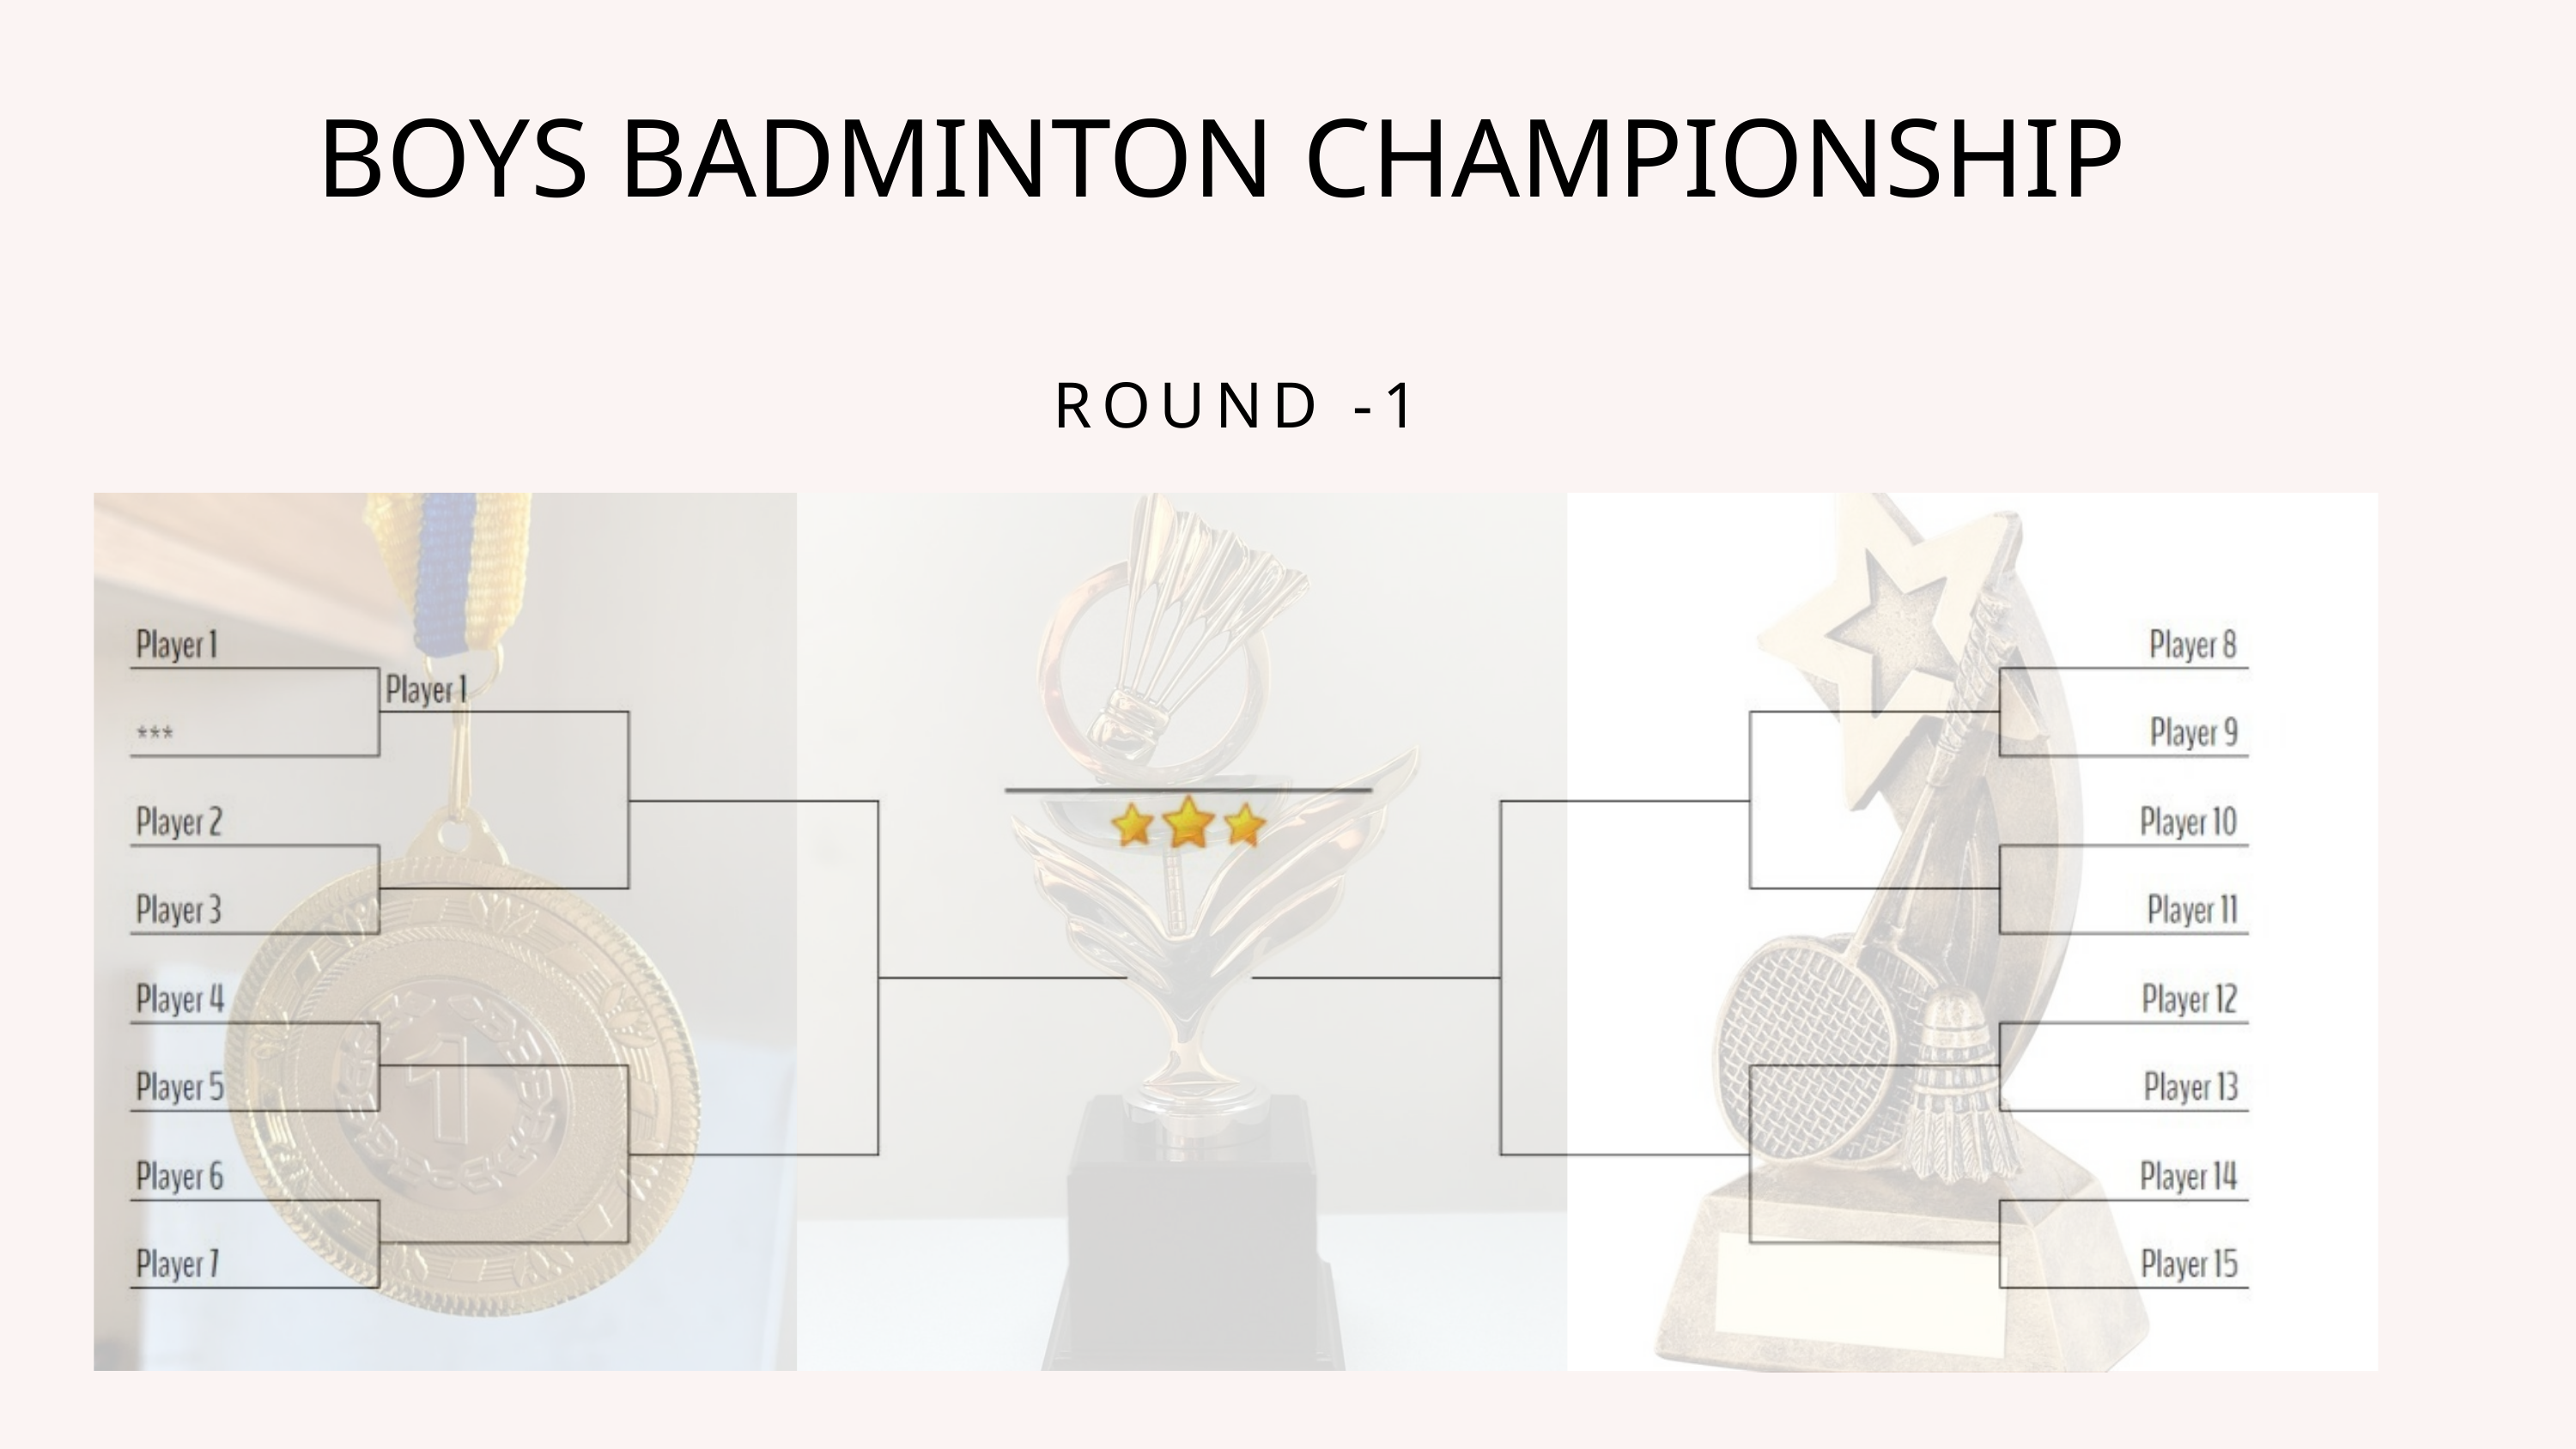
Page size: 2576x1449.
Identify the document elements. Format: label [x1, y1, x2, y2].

text_box [798, 493, 1568, 1371]
text_box [1567, 493, 2379, 1373]
text_box [166, 76, 2306, 433]
text_box [94, 493, 798, 1371]
